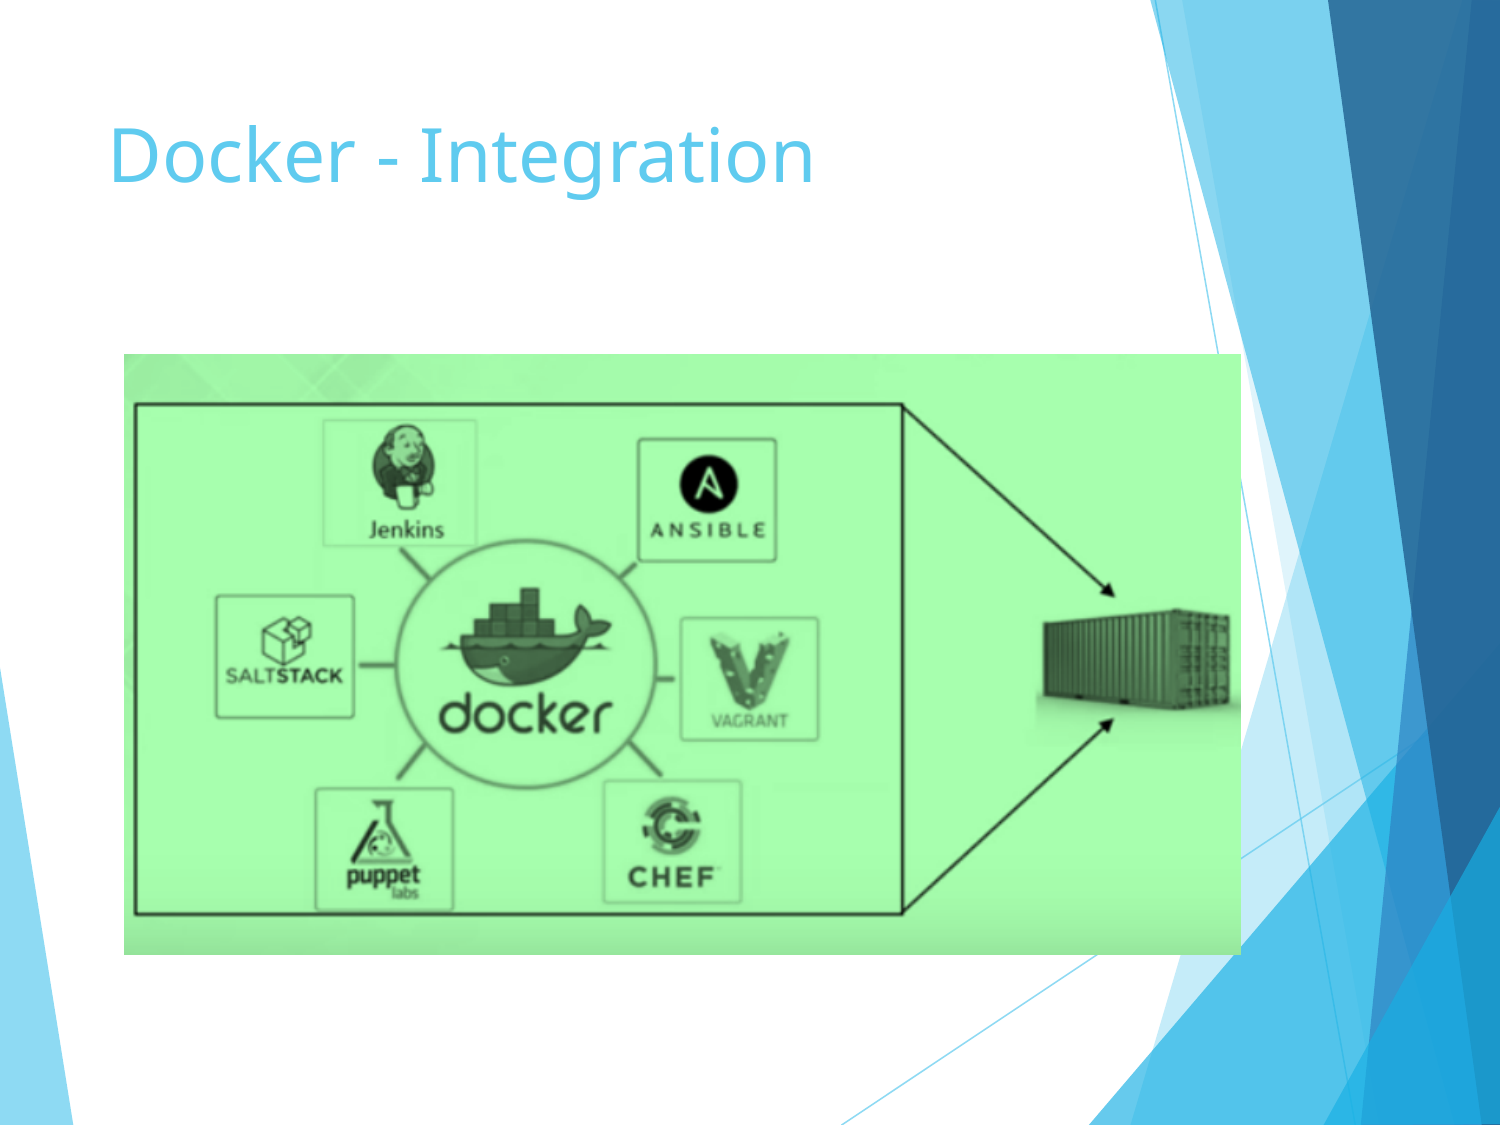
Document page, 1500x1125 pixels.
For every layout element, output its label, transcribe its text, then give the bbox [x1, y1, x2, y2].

picture [124, 354, 1241, 955]
title Docker - Integration [99, 99, 1142, 318]
